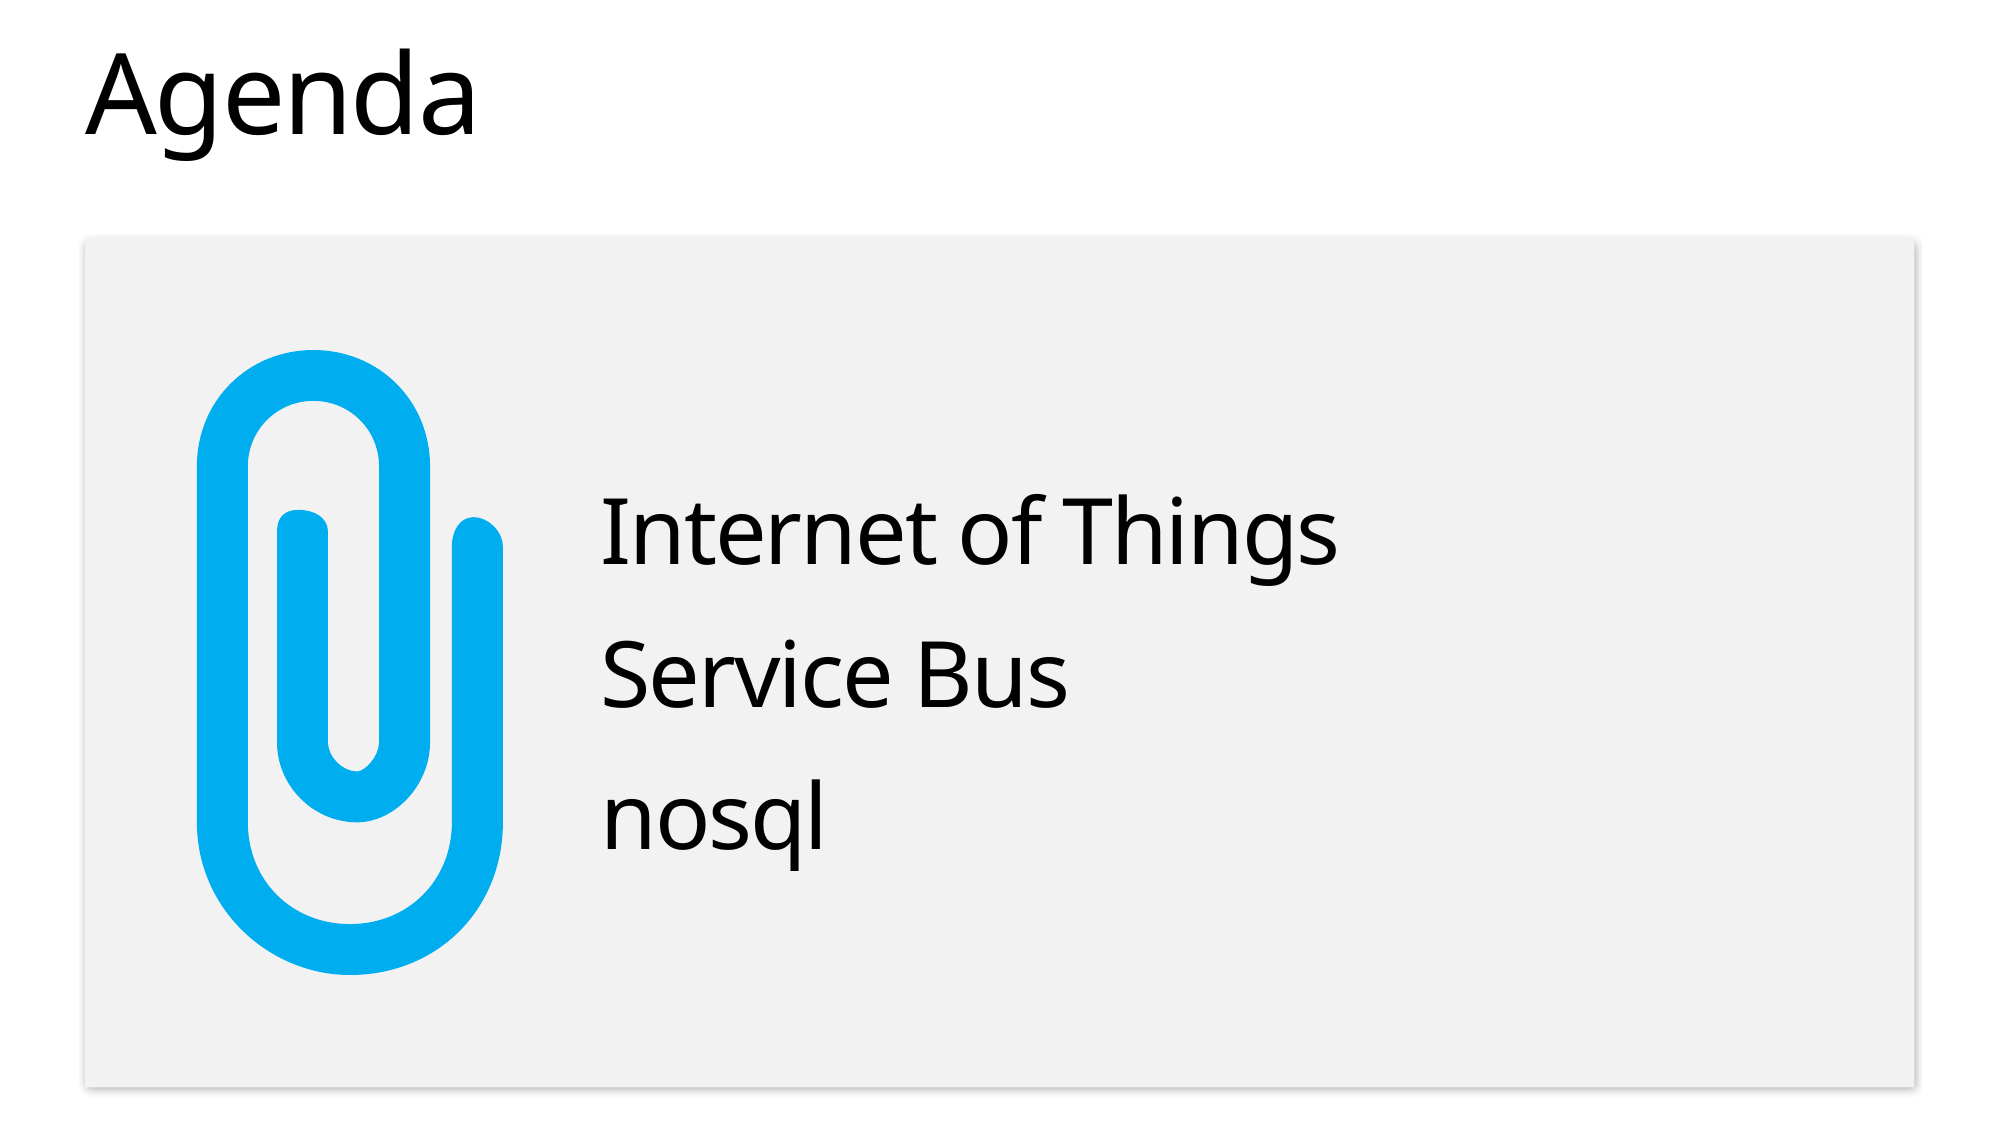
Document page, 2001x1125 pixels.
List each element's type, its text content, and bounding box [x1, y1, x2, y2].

list Internet of Things Service Bus nosql [570, 449, 1710, 876]
title Agenda [85, 37, 1915, 161]
